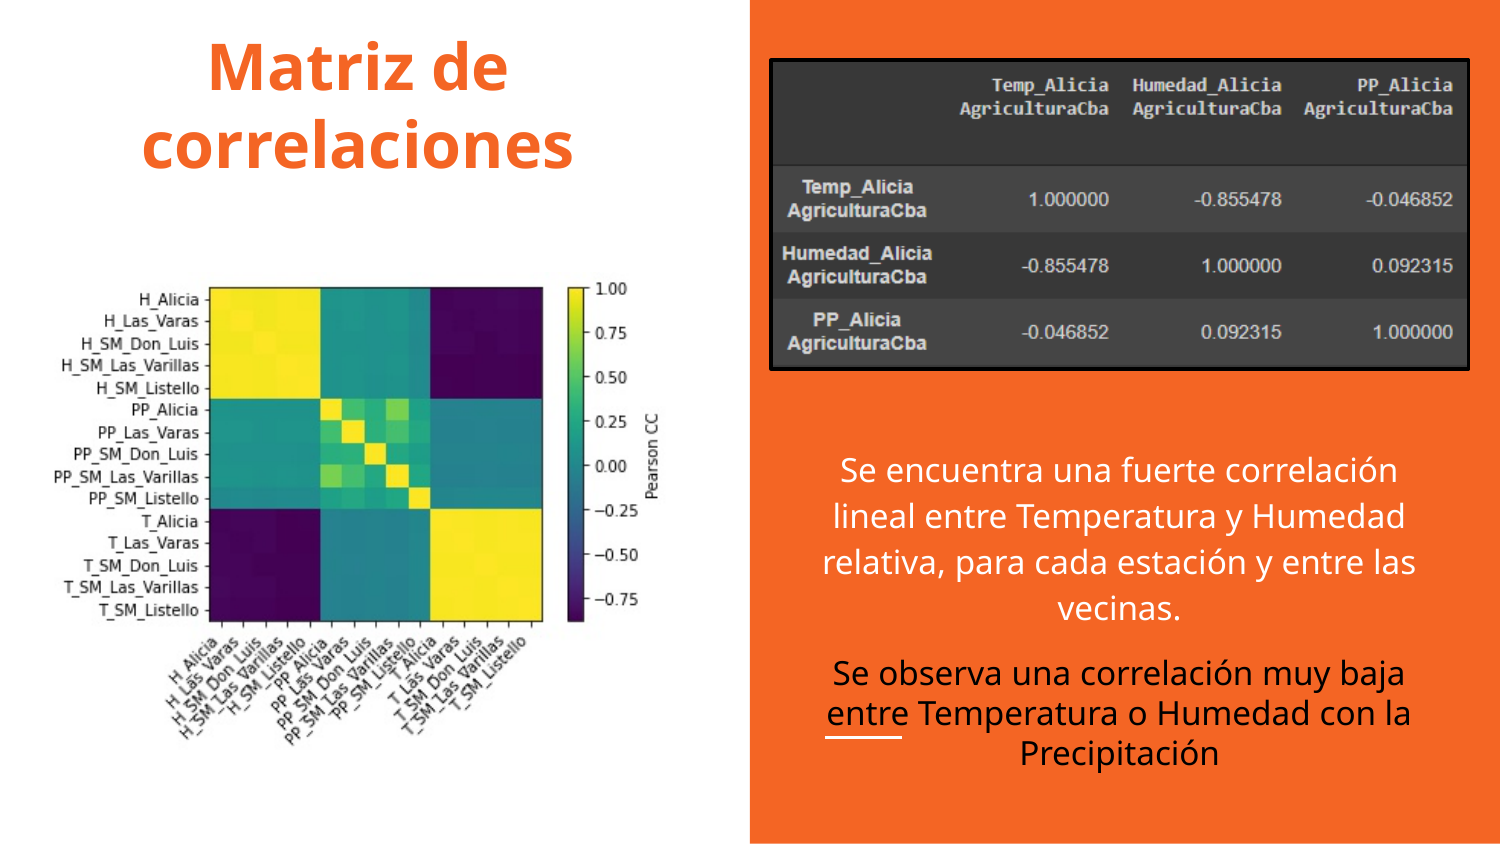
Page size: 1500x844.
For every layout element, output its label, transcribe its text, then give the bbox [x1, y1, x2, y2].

list Se encuentra una fuerte correlación lineal entre Temperatura y Humedad relativa, para cada estación y entre las vecinas. [805, 393, 1435, 637]
title Matriz de correlaciones [26, 47, 691, 197]
subtitle Se observa una correlación muy baja entre Temperatura o Humedad con la Precipitación [805, 637, 1435, 793]
picture [43, 272, 674, 757]
picture [772, 61, 1468, 368]
